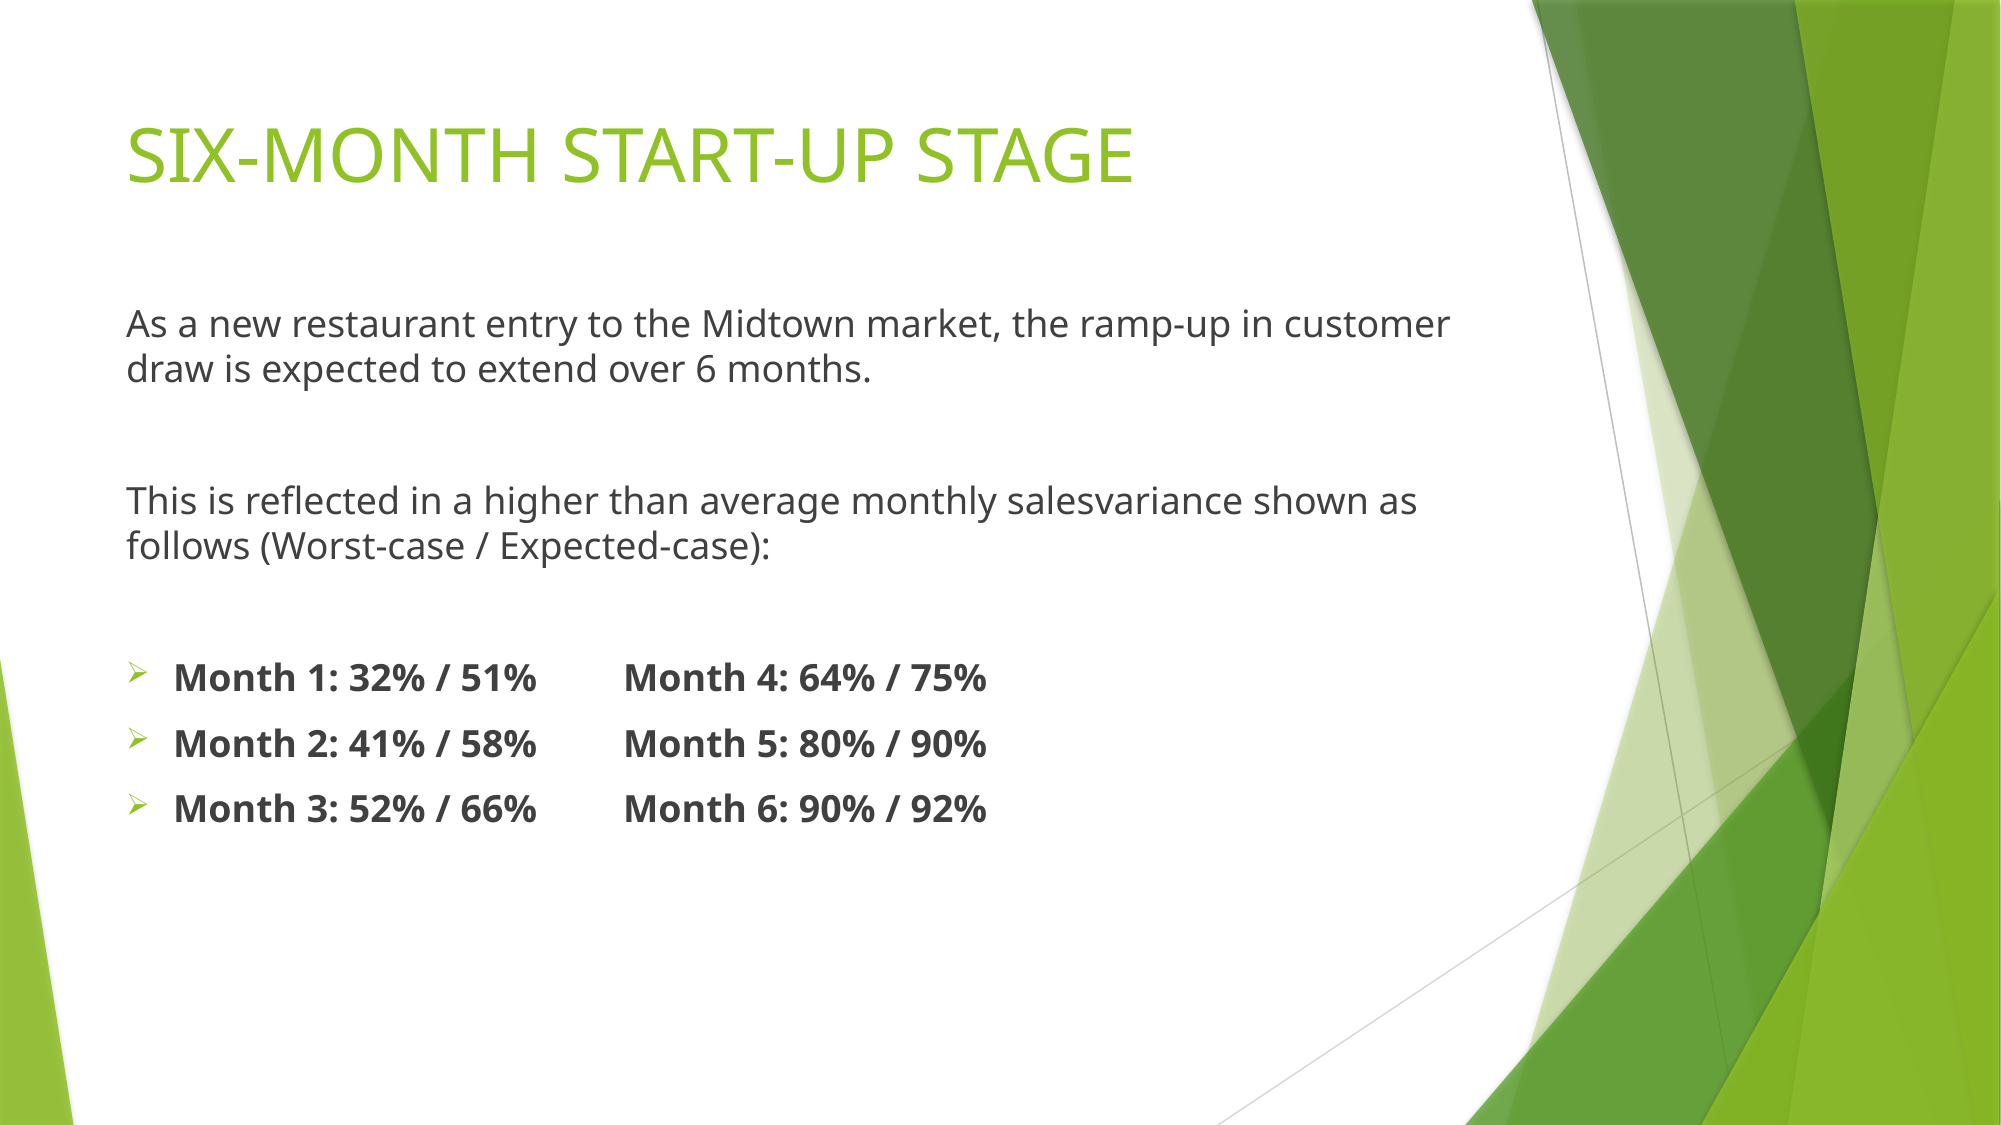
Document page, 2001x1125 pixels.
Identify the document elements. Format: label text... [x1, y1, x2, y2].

list As a new restaurant entry to the Midtown market, the ramp-up in customer draw is expected to extend over 6 months. This is reflected in a higher than average monthly salesvariance shown as follows (Worst-case / Expected-case): Month 1: 32% / 51% Month 4: 64% / 75% Month 2: 41% / 58% Month 5: 80% / 90% Month 3: 52% / 66% Month 6: 90% / 92% [111, 292, 1522, 991]
title SIX-MONTH START-UP STAGE [111, 99, 1522, 292]
